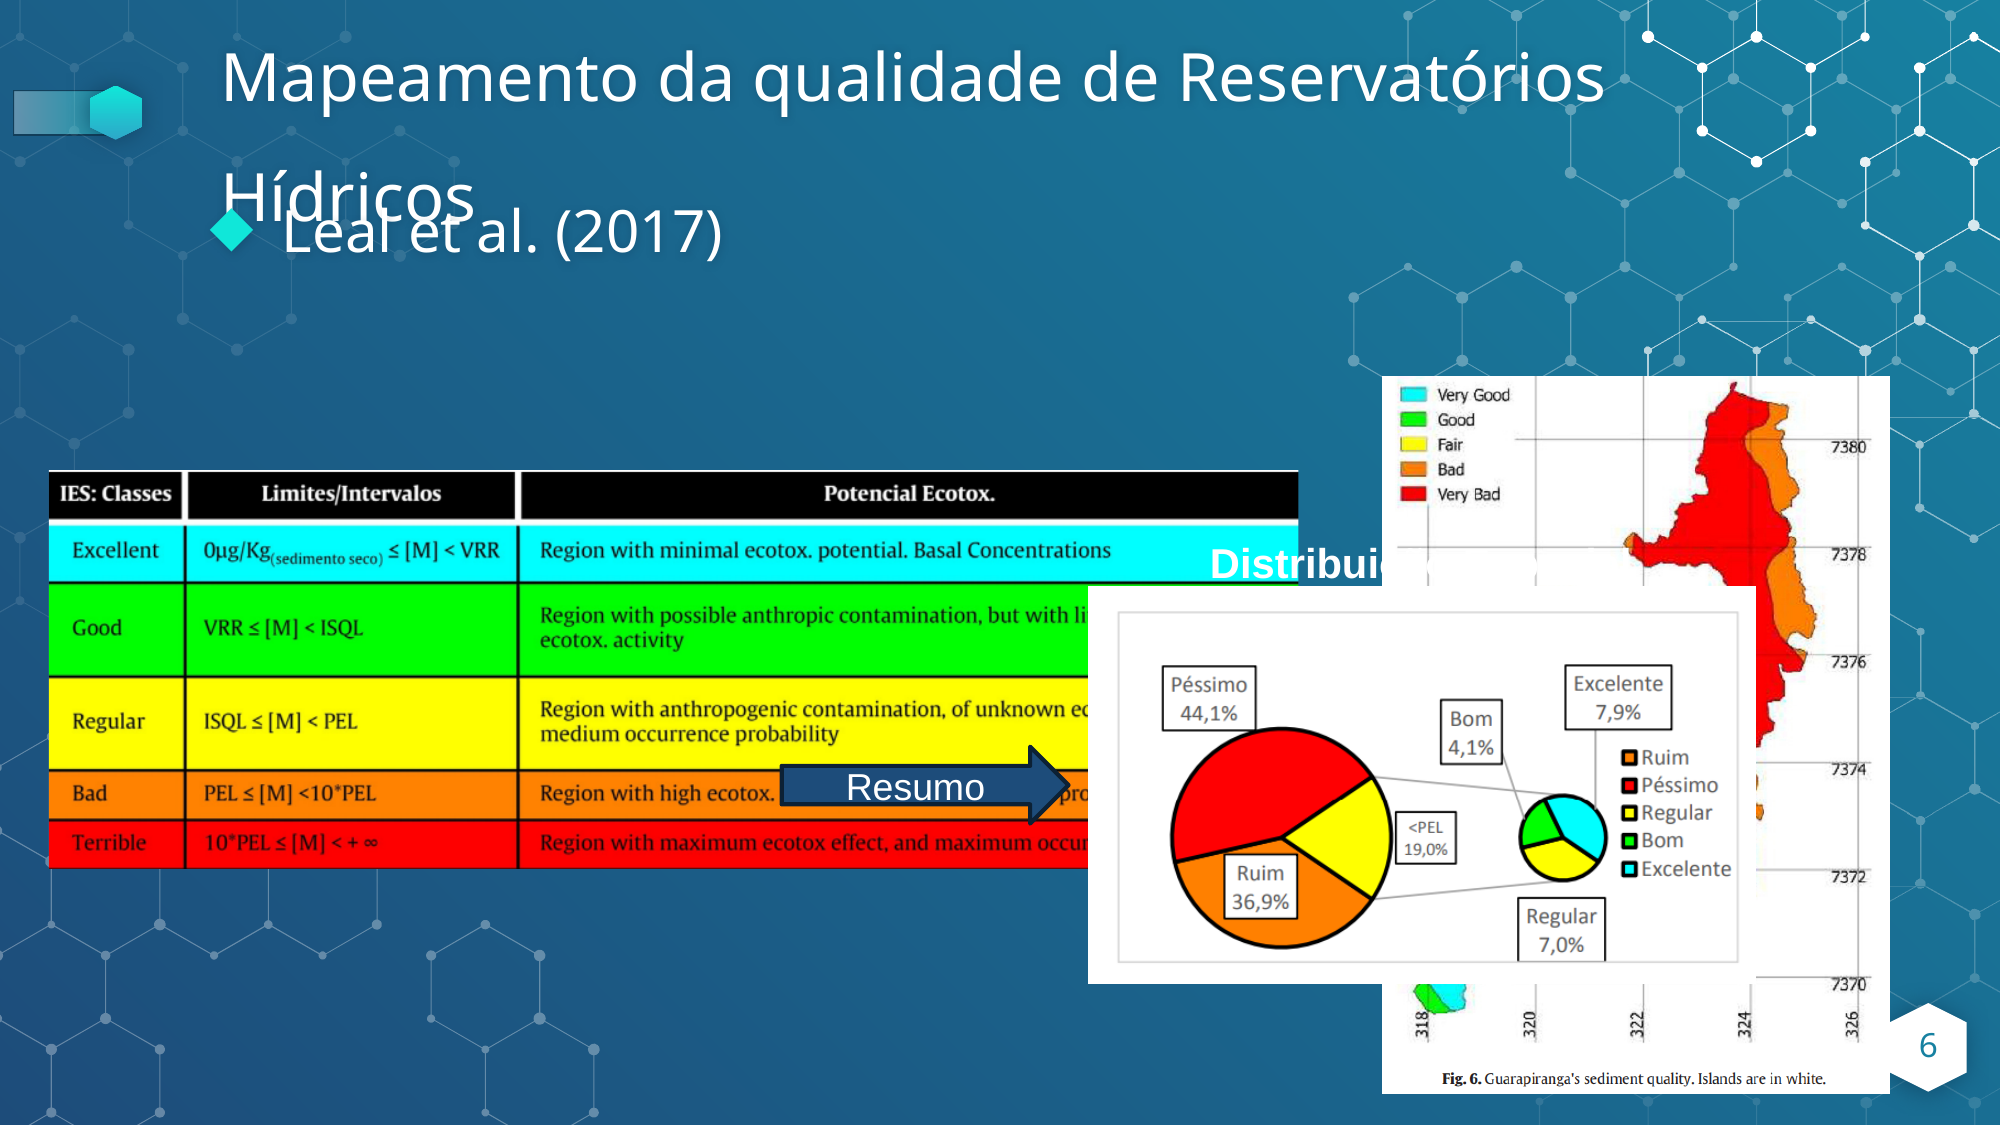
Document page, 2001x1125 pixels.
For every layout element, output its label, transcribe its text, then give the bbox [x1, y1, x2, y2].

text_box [1088, 529, 1756, 984]
text_box Leal et al. (2017) [181, 193, 1890, 528]
slide_number 6 [1895, 1002, 1967, 1092]
title Mapeamento da qualidade de Reservatórios Hídricos [161, 76, 1870, 154]
picture [48, 470, 1299, 869]
picture [1382, 376, 1890, 1094]
text_box Leal et al. (2017) [181, 877, 1083, 942]
